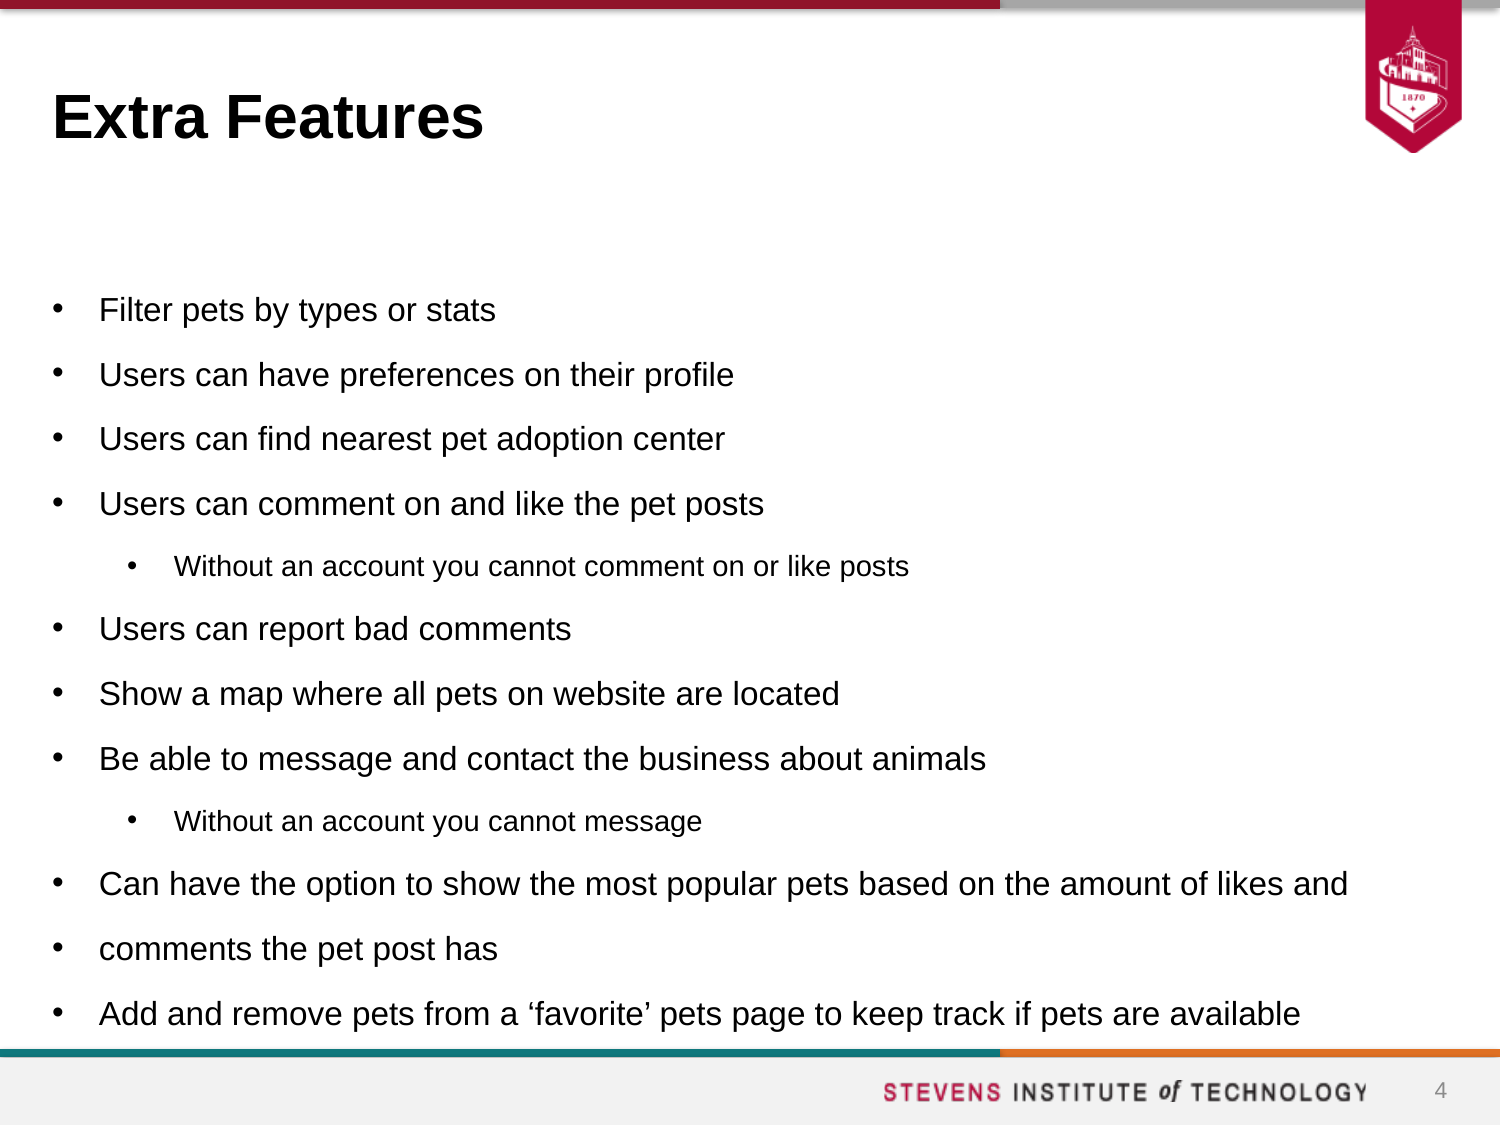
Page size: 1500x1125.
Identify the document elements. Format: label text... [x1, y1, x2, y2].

title Extra Features [37, 68, 1236, 157]
list Filter pets by types or stats Users can have preferences on their profile Users can find nearest pet adoption center Users can comment on and like the pet posts Without an account you cannot comment on or like posts Users can report bad comments Show a map where all pets on website are located Be able to message and contact the business about animals Without an account you cannot message Can have the option to show the most popular pets based on the amount of likes and comments the pet post has Add and remove pets from a ‘favorite’ pets page to keep track if pets are available [37, 280, 1463, 1000]
slide_number 4 [1401, 1059, 1481, 1120]
